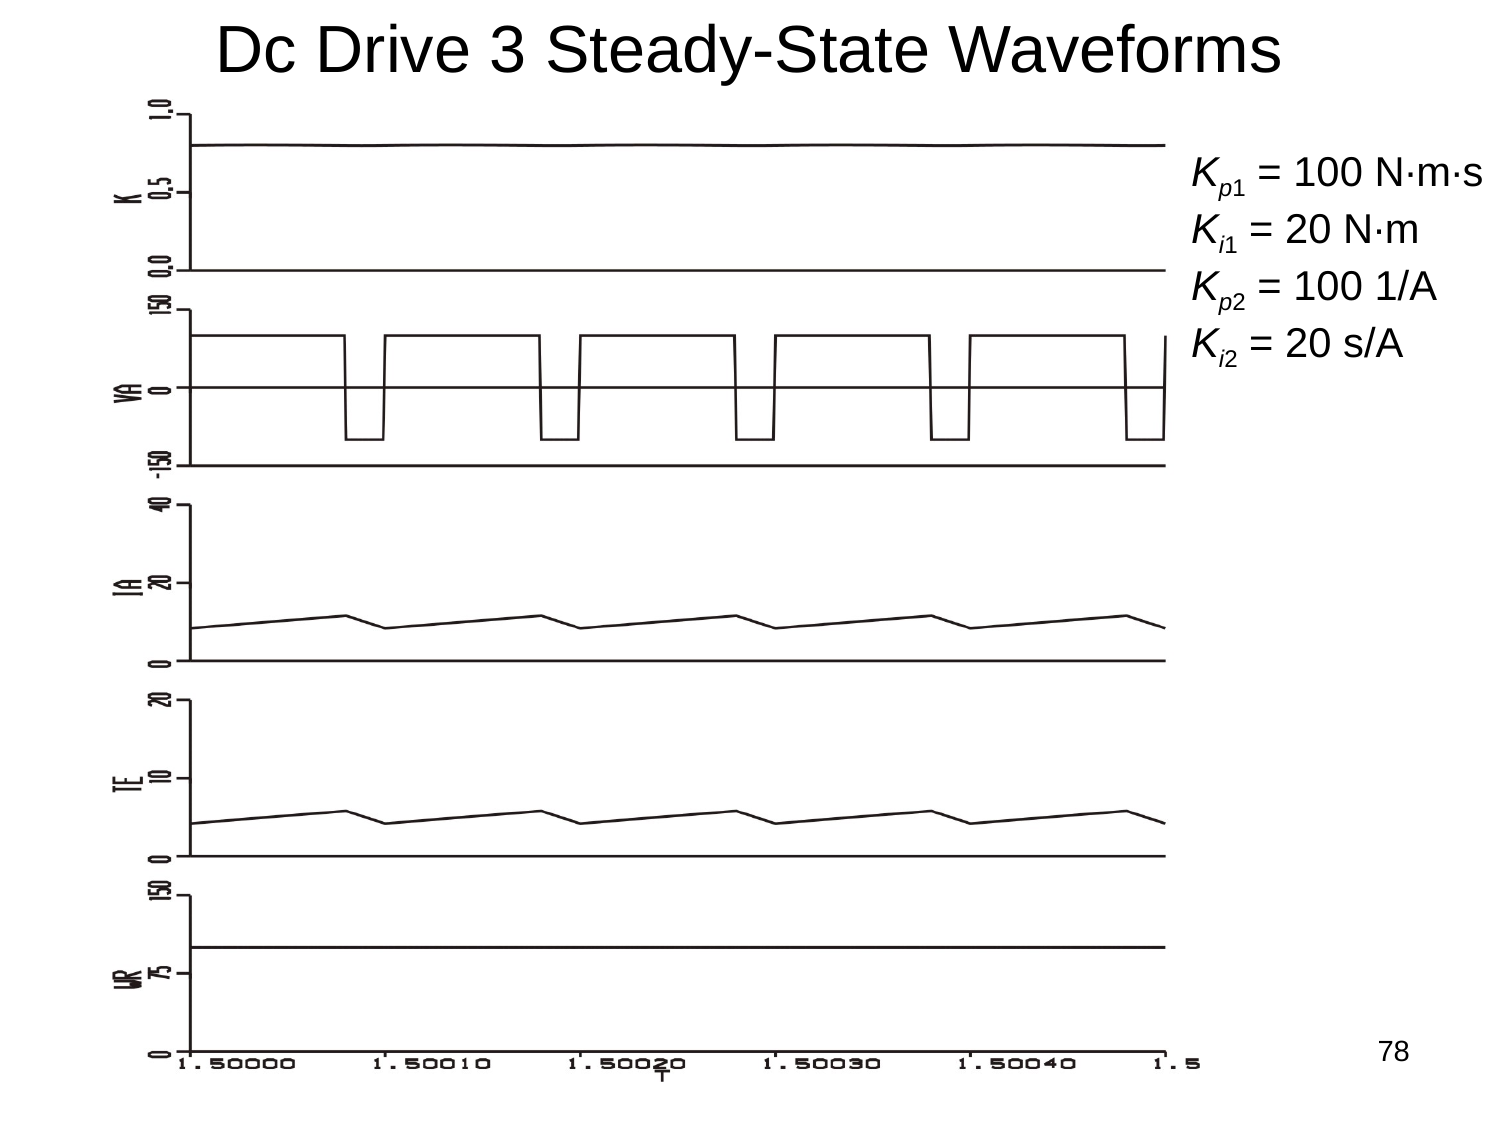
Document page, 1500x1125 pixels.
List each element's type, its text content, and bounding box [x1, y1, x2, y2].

text_box Kp1 = 100 N∙m∙s Ki1 = 20 N∙m Kp2 = 100 1/A Ki2 = 20 s/A [1205, 137, 1499, 380]
title Dc Drive 3 Steady-State Waveforms [74, 0, 1426, 93]
slide_number 78 [1074, 1024, 1426, 1103]
picture [112, 99, 1200, 1082]
